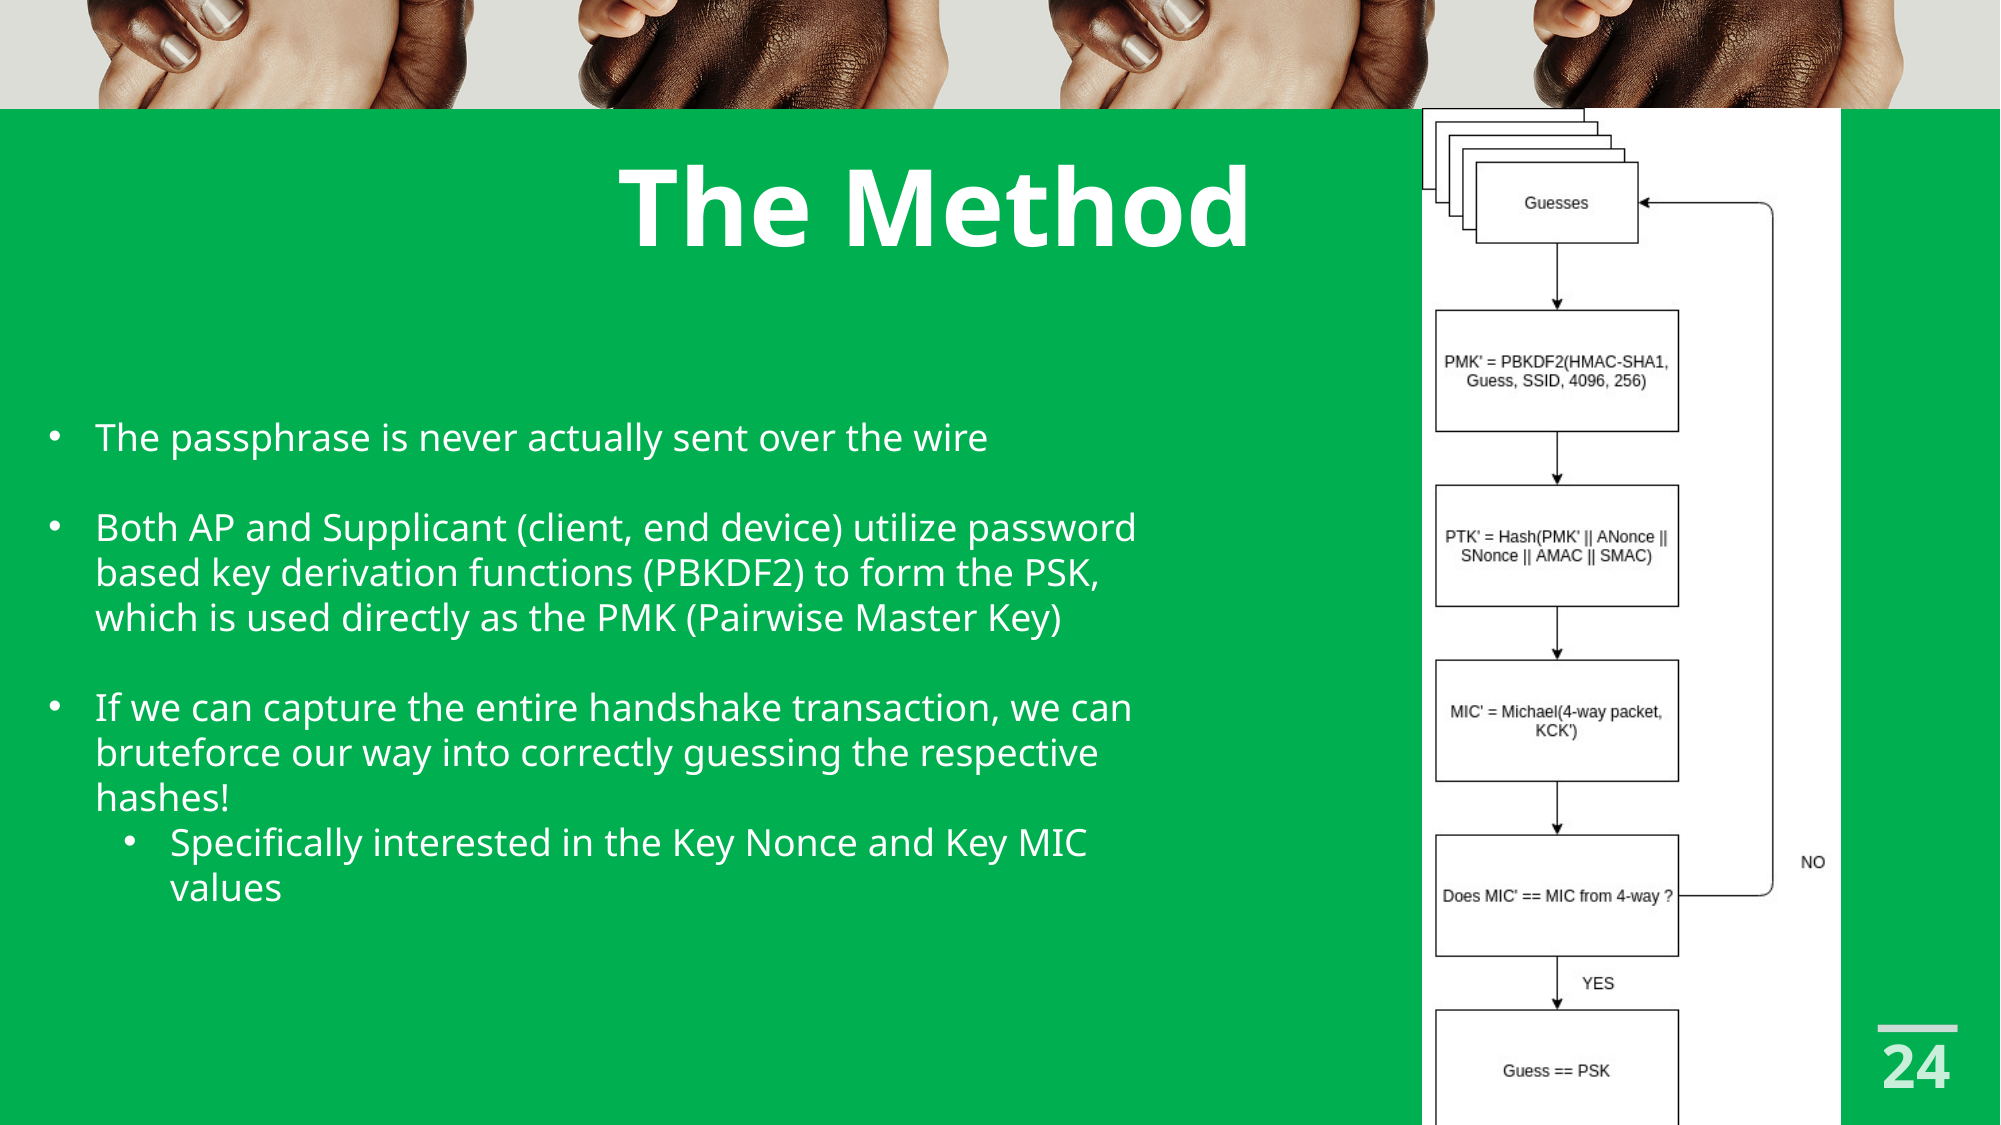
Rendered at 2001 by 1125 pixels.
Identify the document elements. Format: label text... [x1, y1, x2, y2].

picture [0, 0, 2000, 1125]
title The Method [602, 145, 1397, 277]
slide_number 24 [1861, 1013, 1972, 1125]
text_box The passphrase is never actually sent over the wire Both AP and Supplicant (client, end device) utilize password based key derivation functions (PBKDF2) to form the PSK, which is used directly as the PMK (Pairwise Master Key) If we can capture the entire handshake transaction, we can bruteforce our way into correctly guessing the respective hashes! Specifically interested in the Key Nonce and Key MIC values [33, 406, 1173, 916]
